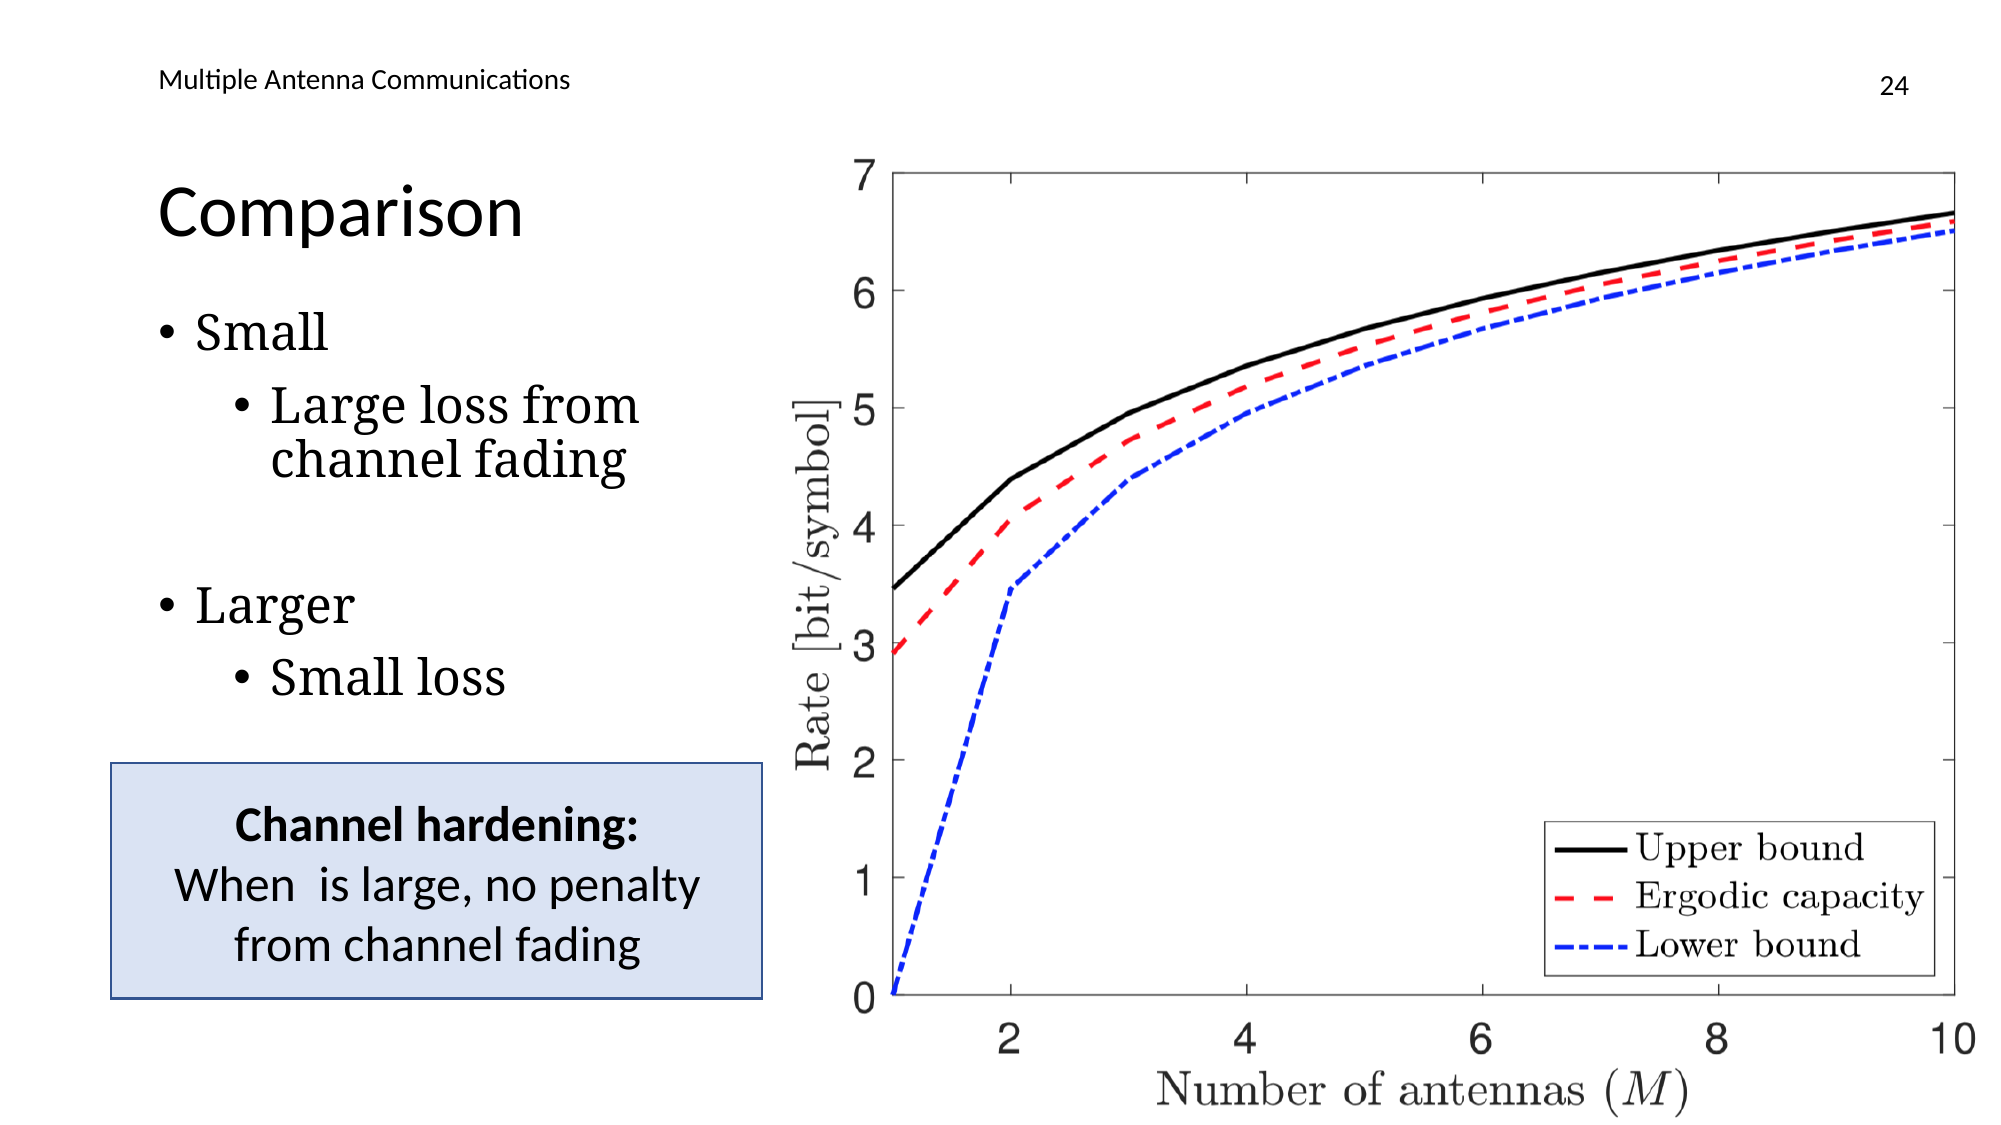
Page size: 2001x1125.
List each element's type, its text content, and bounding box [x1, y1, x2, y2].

text_box [27, 984, 772, 1023]
slide_number 24 [1802, 59, 1924, 103]
title Comparison [143, 163, 772, 301]
footer Multiple Antenna Communications [143, 59, 1484, 103]
picture [772, 136, 2000, 1125]
